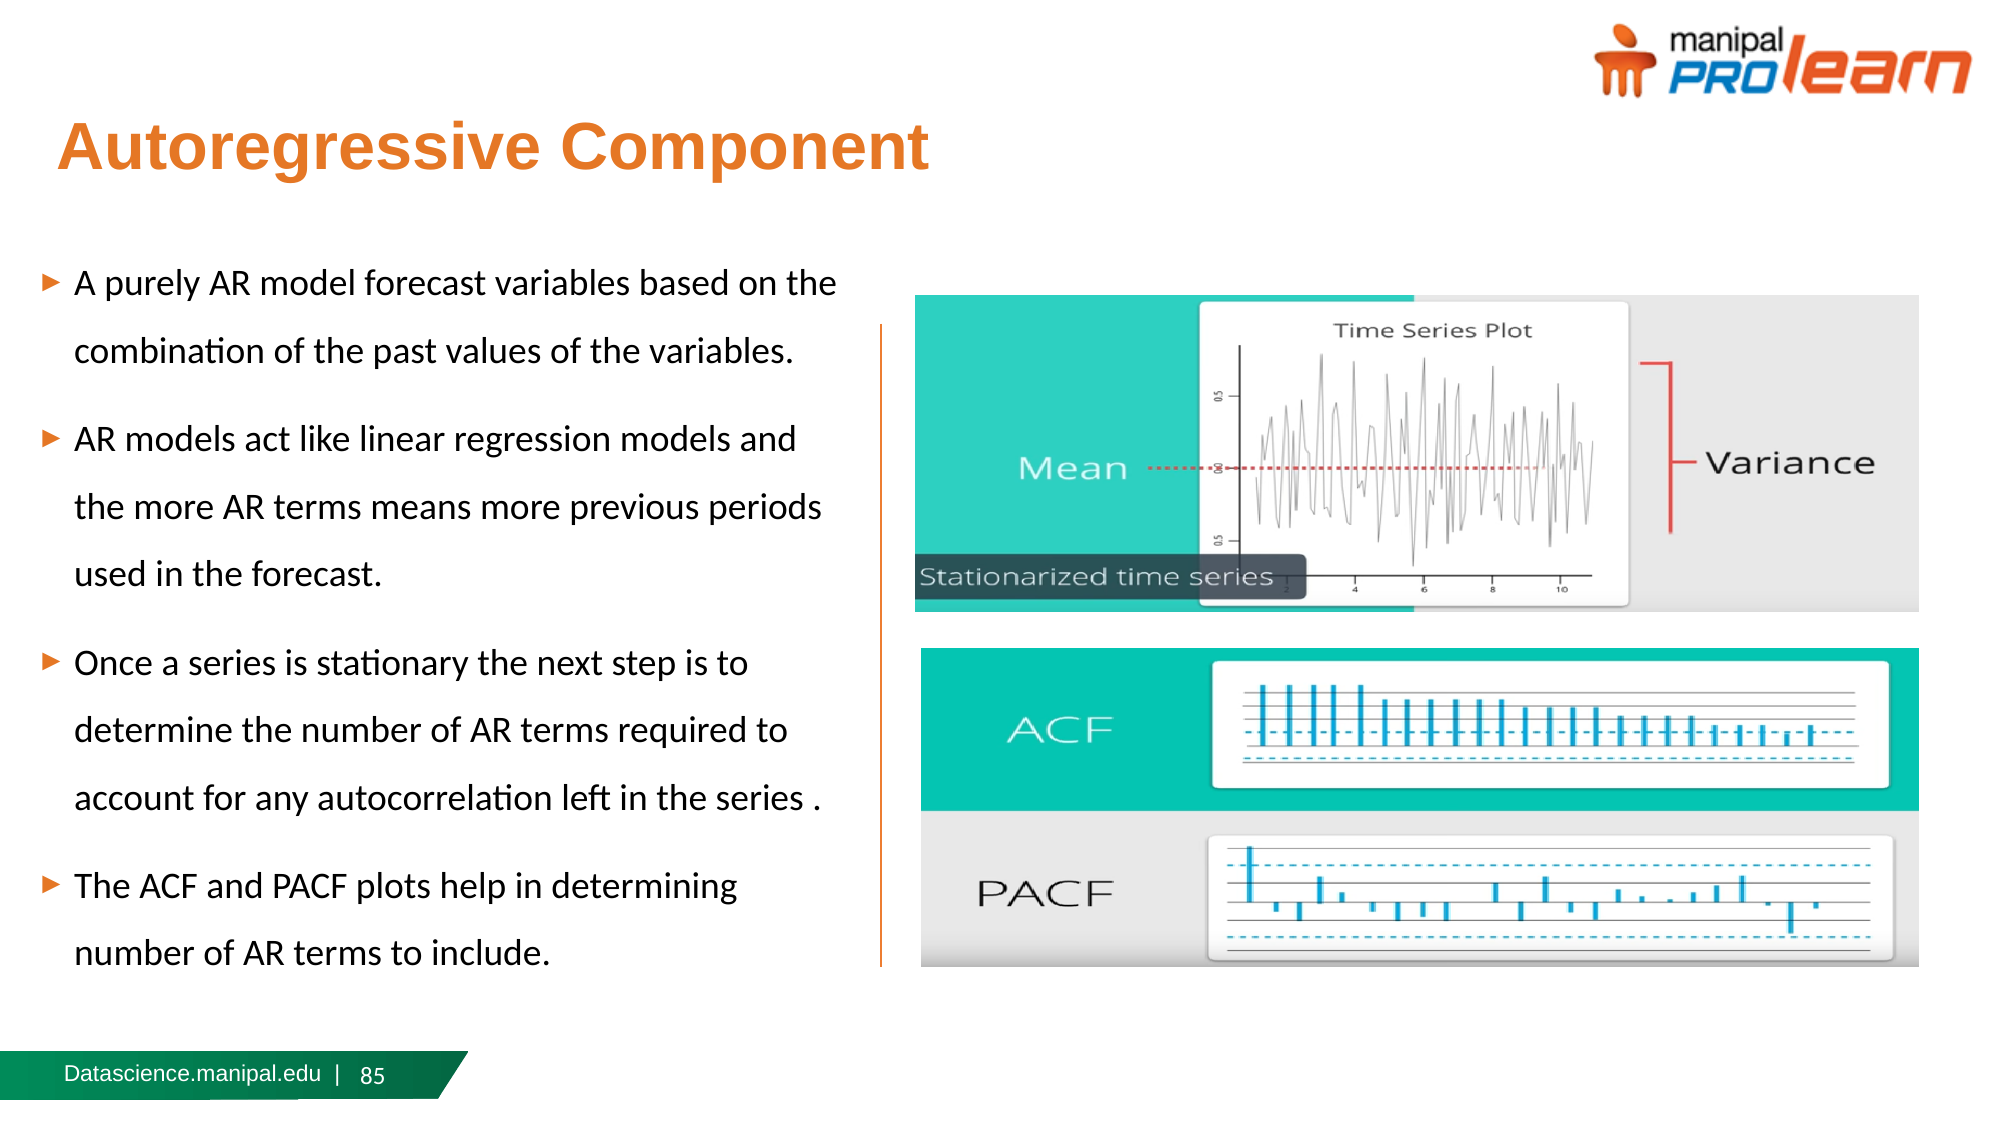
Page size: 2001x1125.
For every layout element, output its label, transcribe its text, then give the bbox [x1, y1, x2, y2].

picture [921, 648, 1919, 968]
picture [915, 295, 1919, 612]
text_box A purely AR model forecast variables based on the combination of the past values of the variables. AR models act like linear regression models and the more AR terms means more previous periods used in the forecast. Once a series is stationary the next step is to determine the number of AR terms required to account for any autocorrelation left in the series . The ACF and PACF plots help in determining number of AR terms to include. [21, 228, 858, 968]
title Autoregressive Component [41, 39, 1767, 257]
slide_number 85 [345, 1044, 467, 1105]
picture [1578, 18, 1984, 100]
